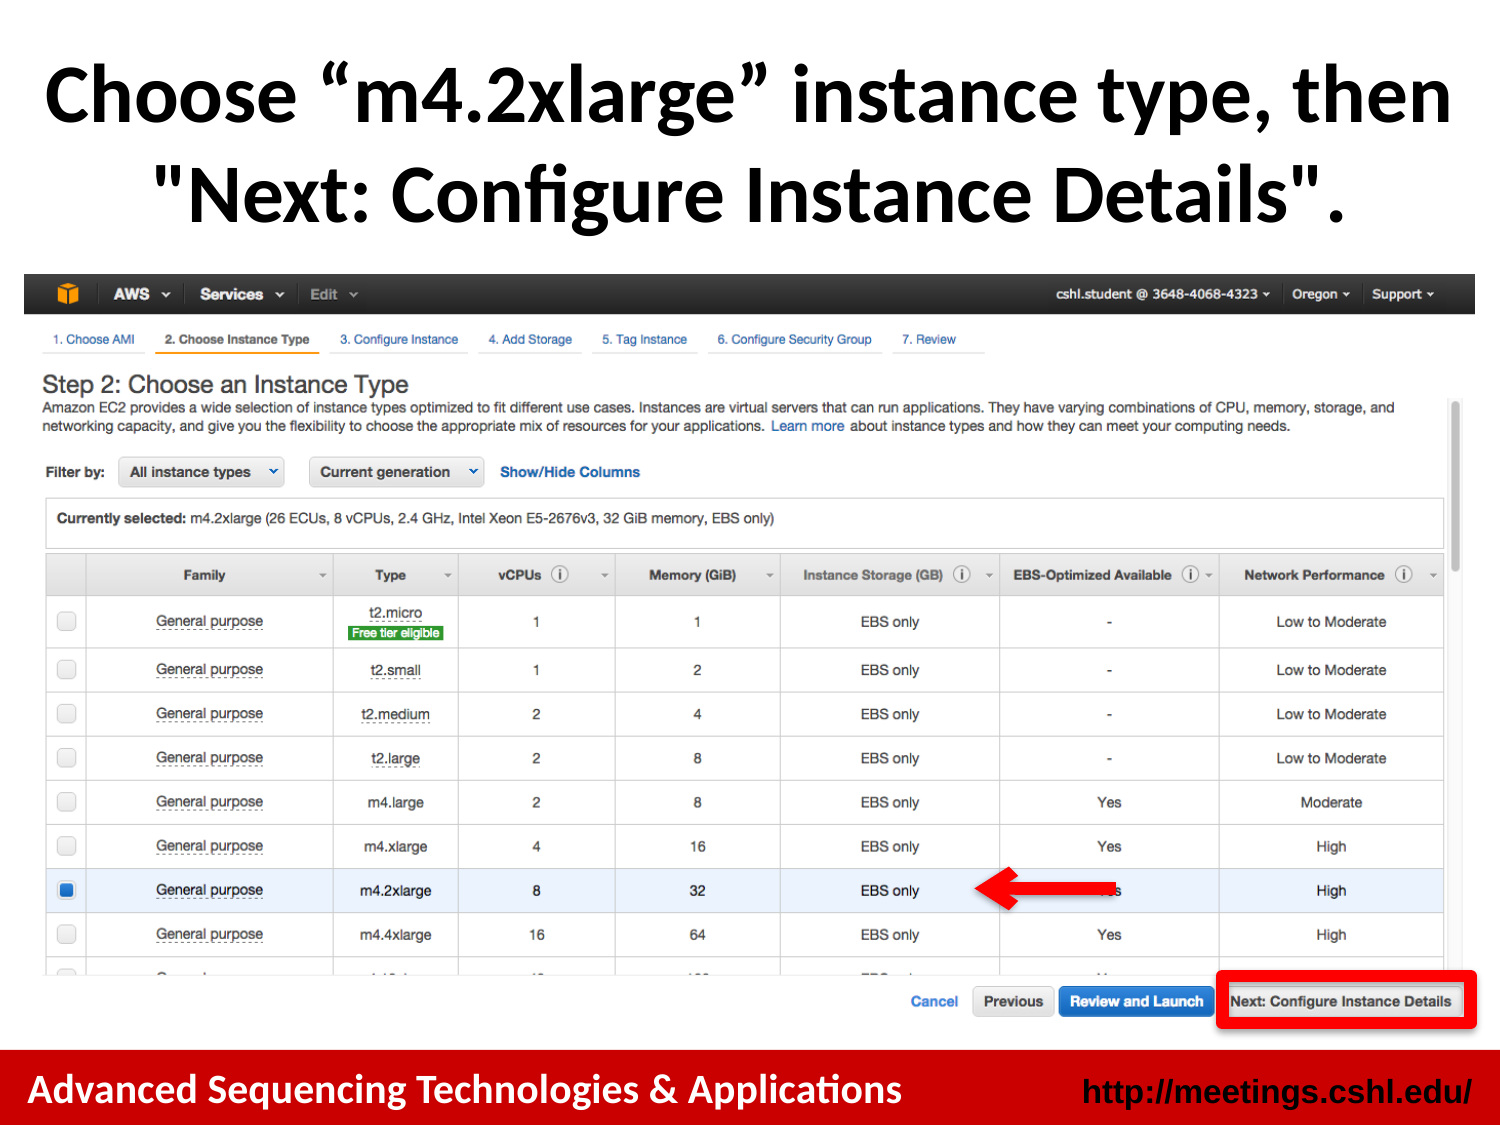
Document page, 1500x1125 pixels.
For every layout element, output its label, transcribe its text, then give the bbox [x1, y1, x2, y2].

title Choose “m4.2xlarge” instance type, then "Next: Configure Instance Details". [24, 45, 1475, 233]
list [24, 262, 1476, 1038]
